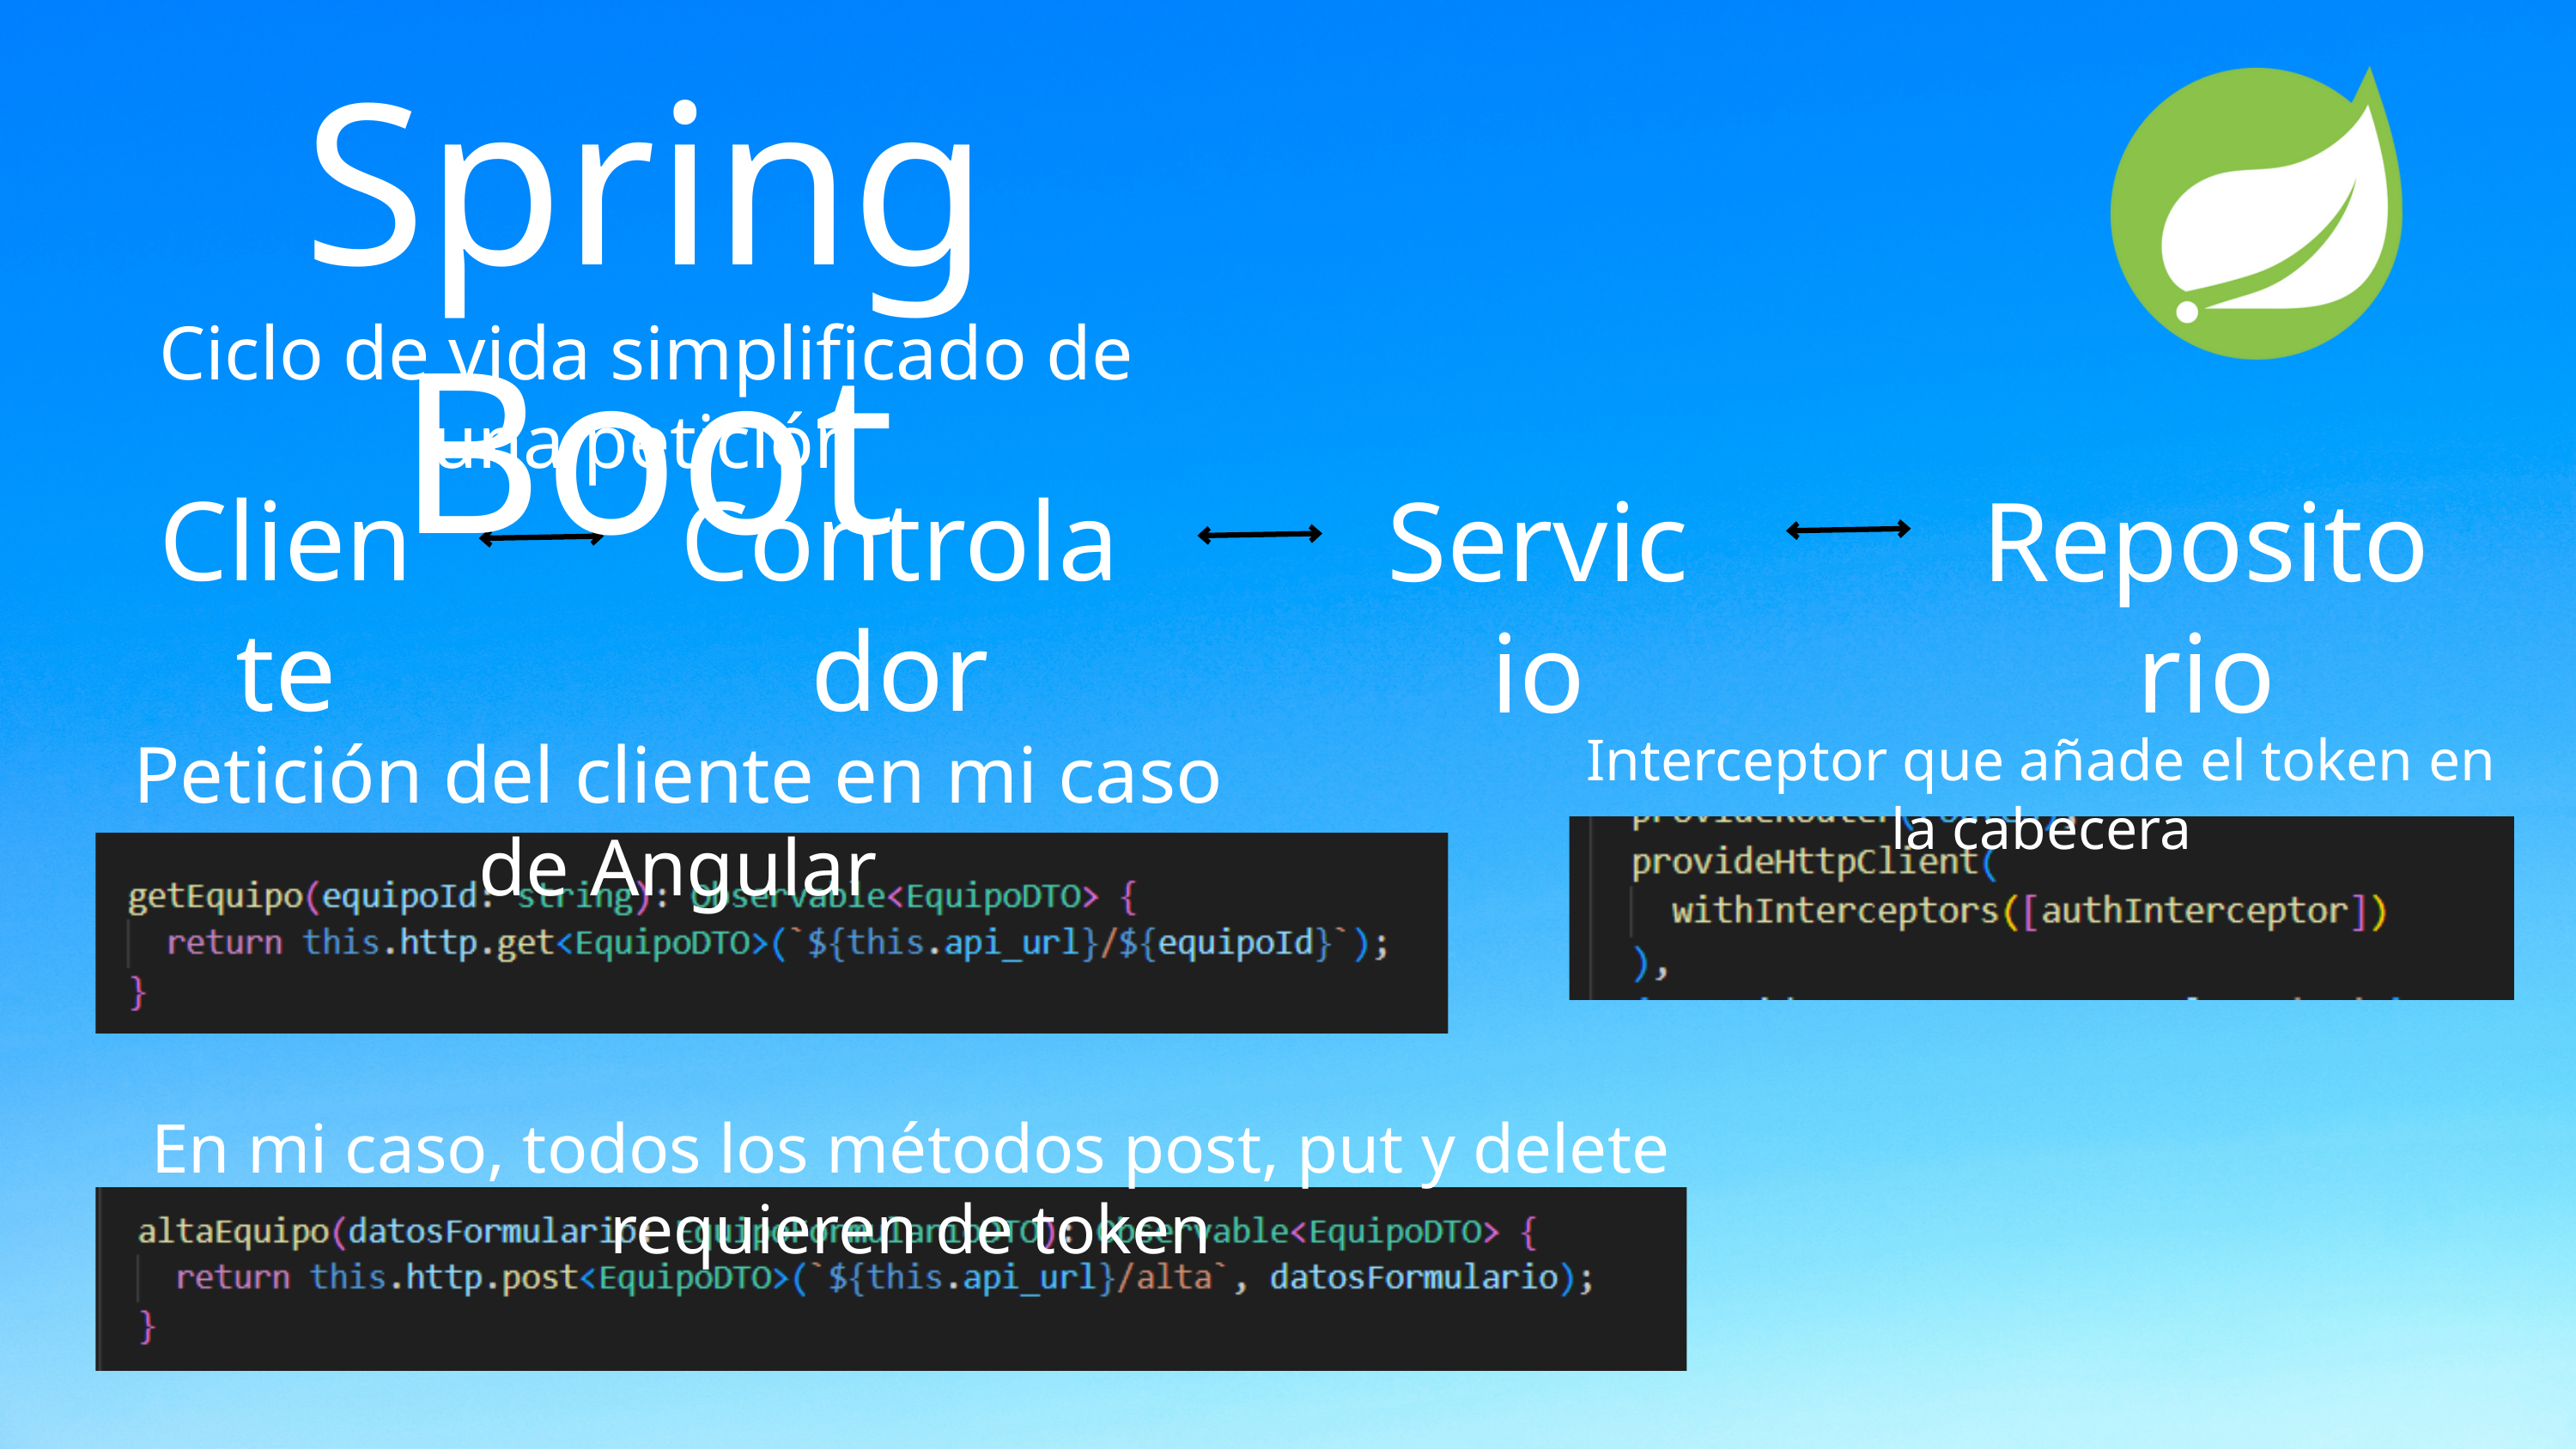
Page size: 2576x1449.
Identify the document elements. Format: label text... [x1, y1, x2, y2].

text_box Cliente [144, 482, 428, 725]
text_box [1569, 861, 2514, 1000]
text_box [0, 0, 2576, 1449]
text_box Interceptor que añade el token en la cabecera [1569, 724, 2514, 861]
text_box Controlador [654, 482, 1145, 725]
text_box Servicio [1374, 473, 1702, 735]
text_box Petición del cliente en mi caso de Angular [95, 725, 1261, 912]
text_box [1785, 522, 1911, 537]
text_box [95, 833, 1449, 1034]
text_box En mi caso, todos los métodos post, put y delete requieren de token [95, 1105, 1726, 1267]
text_box [1220, 527, 1322, 540]
text_box Spring Boot [72, 41, 1220, 579]
text_box [2081, 39, 2432, 389]
text_box Repositorio [1980, 473, 2432, 724]
text_box [95, 1267, 1687, 1371]
text_box Ciclo de vida simplificado de una petición [95, 306, 1198, 482]
